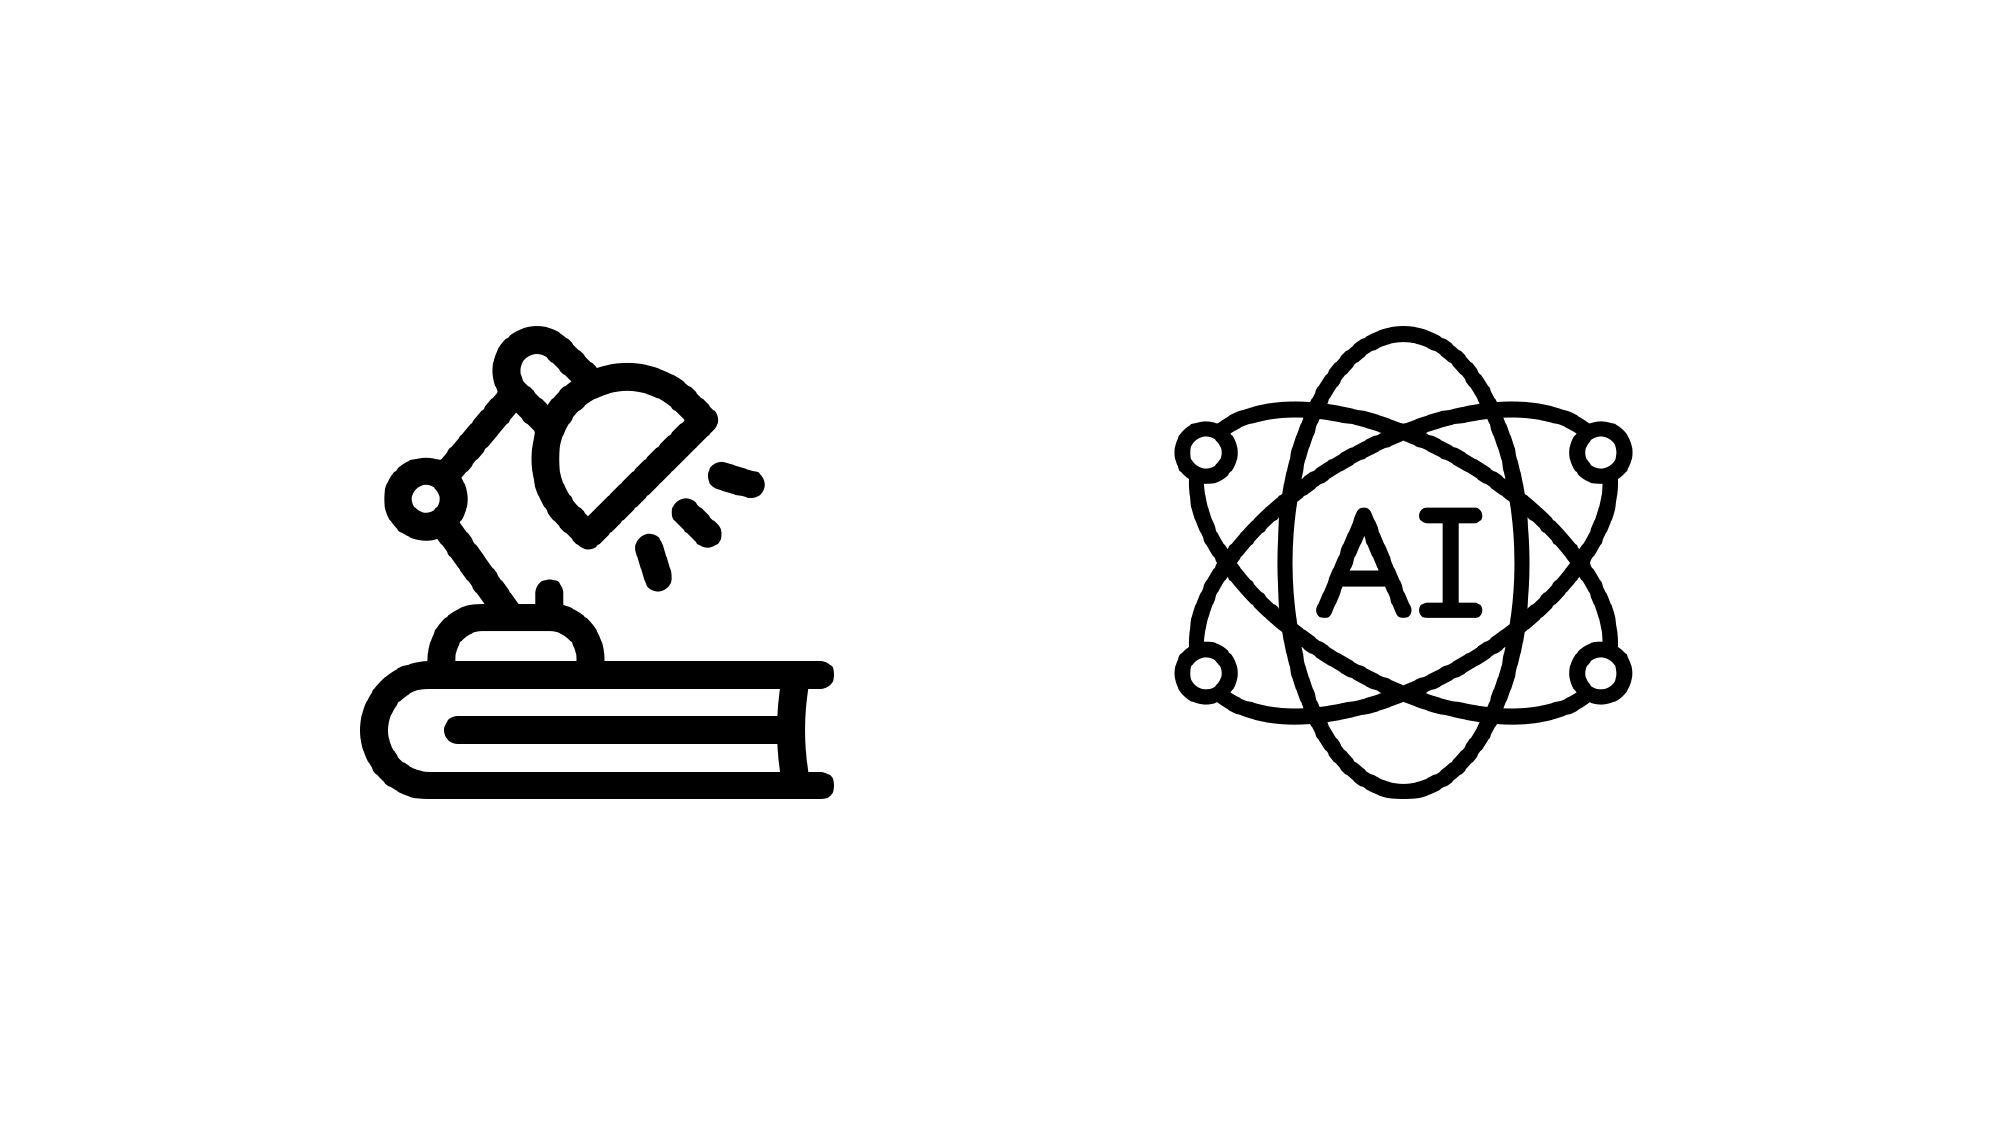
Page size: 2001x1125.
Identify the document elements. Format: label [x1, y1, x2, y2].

picture [1166, 325, 1640, 799]
picture [360, 325, 834, 799]
